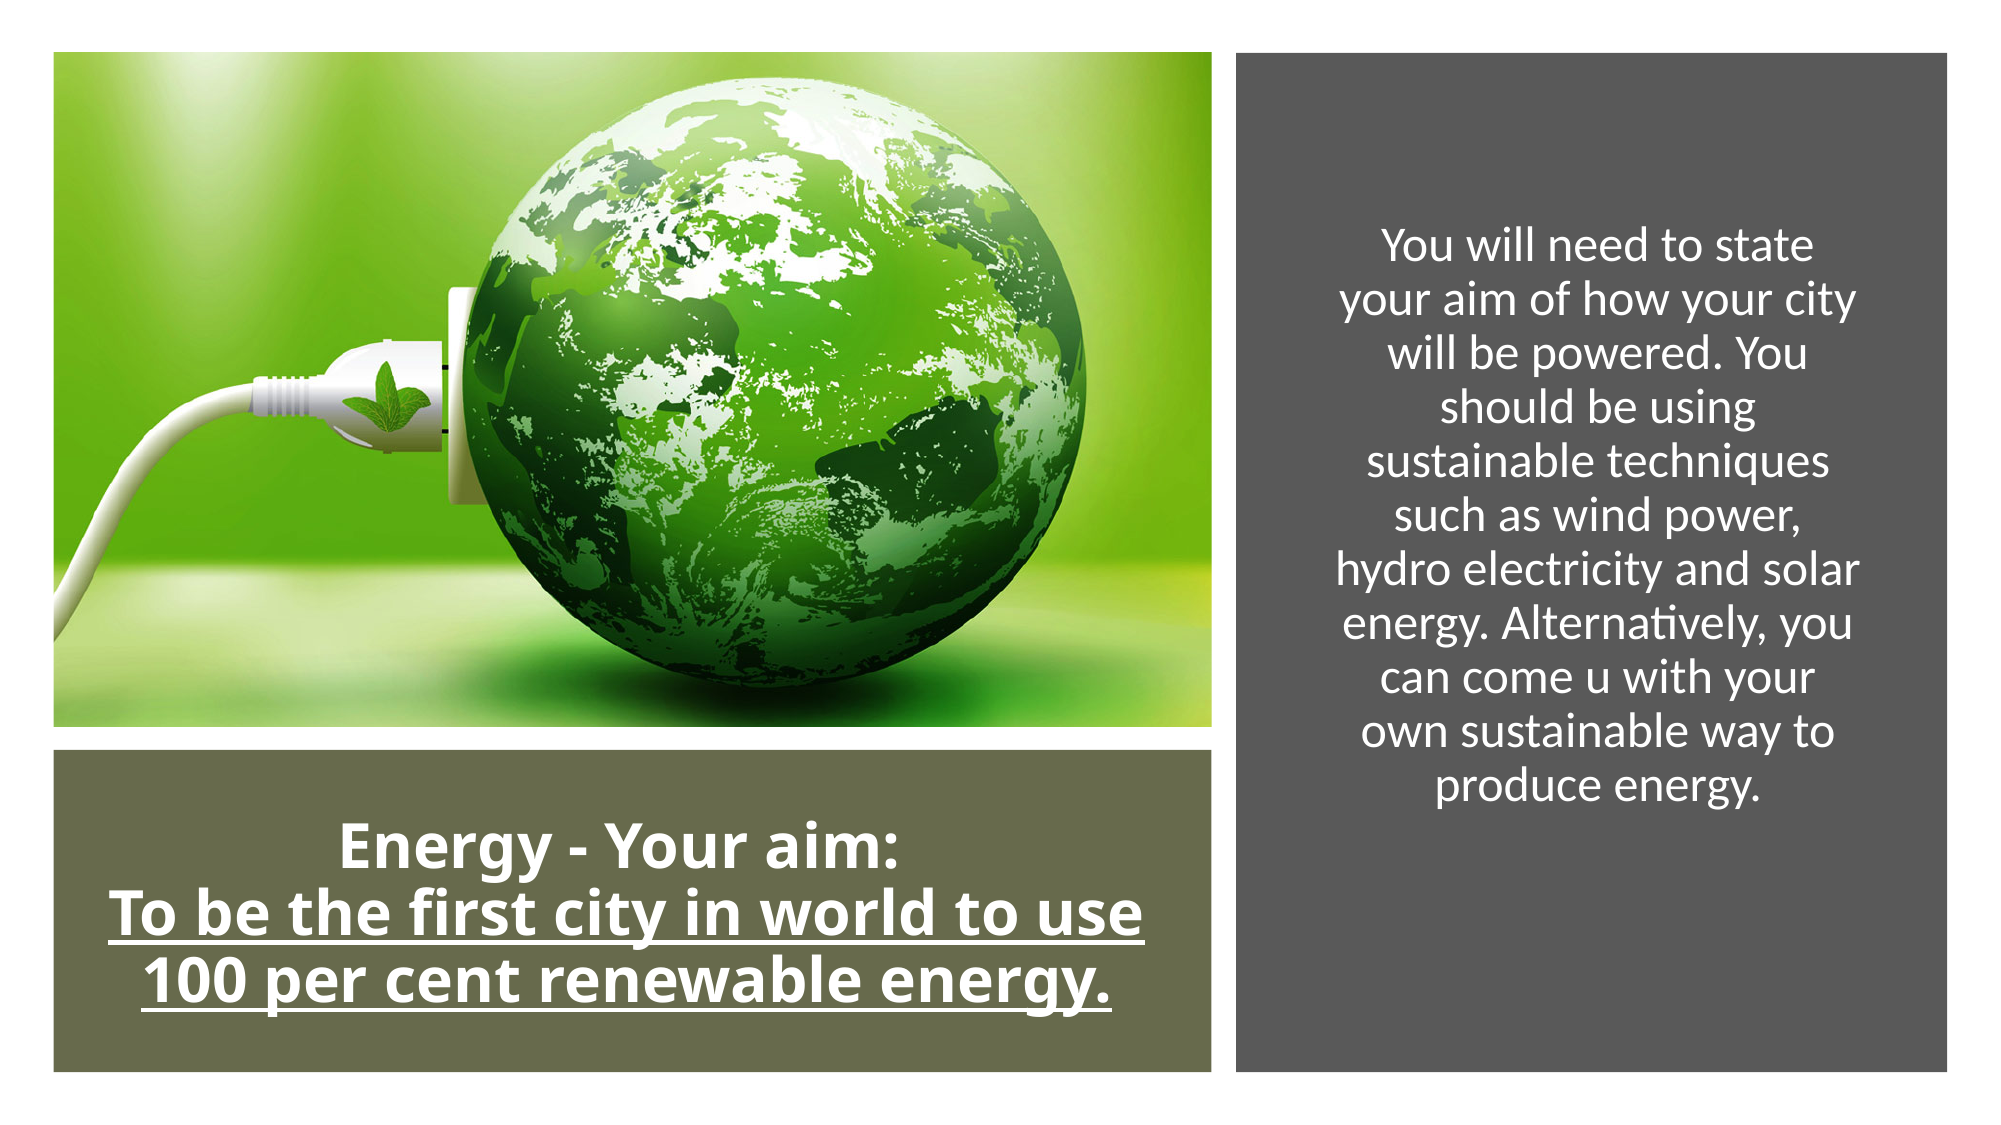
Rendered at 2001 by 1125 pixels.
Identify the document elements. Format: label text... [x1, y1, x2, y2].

picture [53, 52, 1212, 727]
title Energy - Your aim: To be the first city in world to use 100 per cent renewable energy. [85, 782, 1168, 1049]
list You will need to state your aim of how your city will be powered. You should be using sustainable techniques such as wind power, hydro electricity and solar energy. Alternatively, you can come u with your own sustainable way to produce energy. [1317, 150, 1879, 947]
text_box [1235, 52, 1948, 1073]
text_box [53, 749, 1212, 1073]
